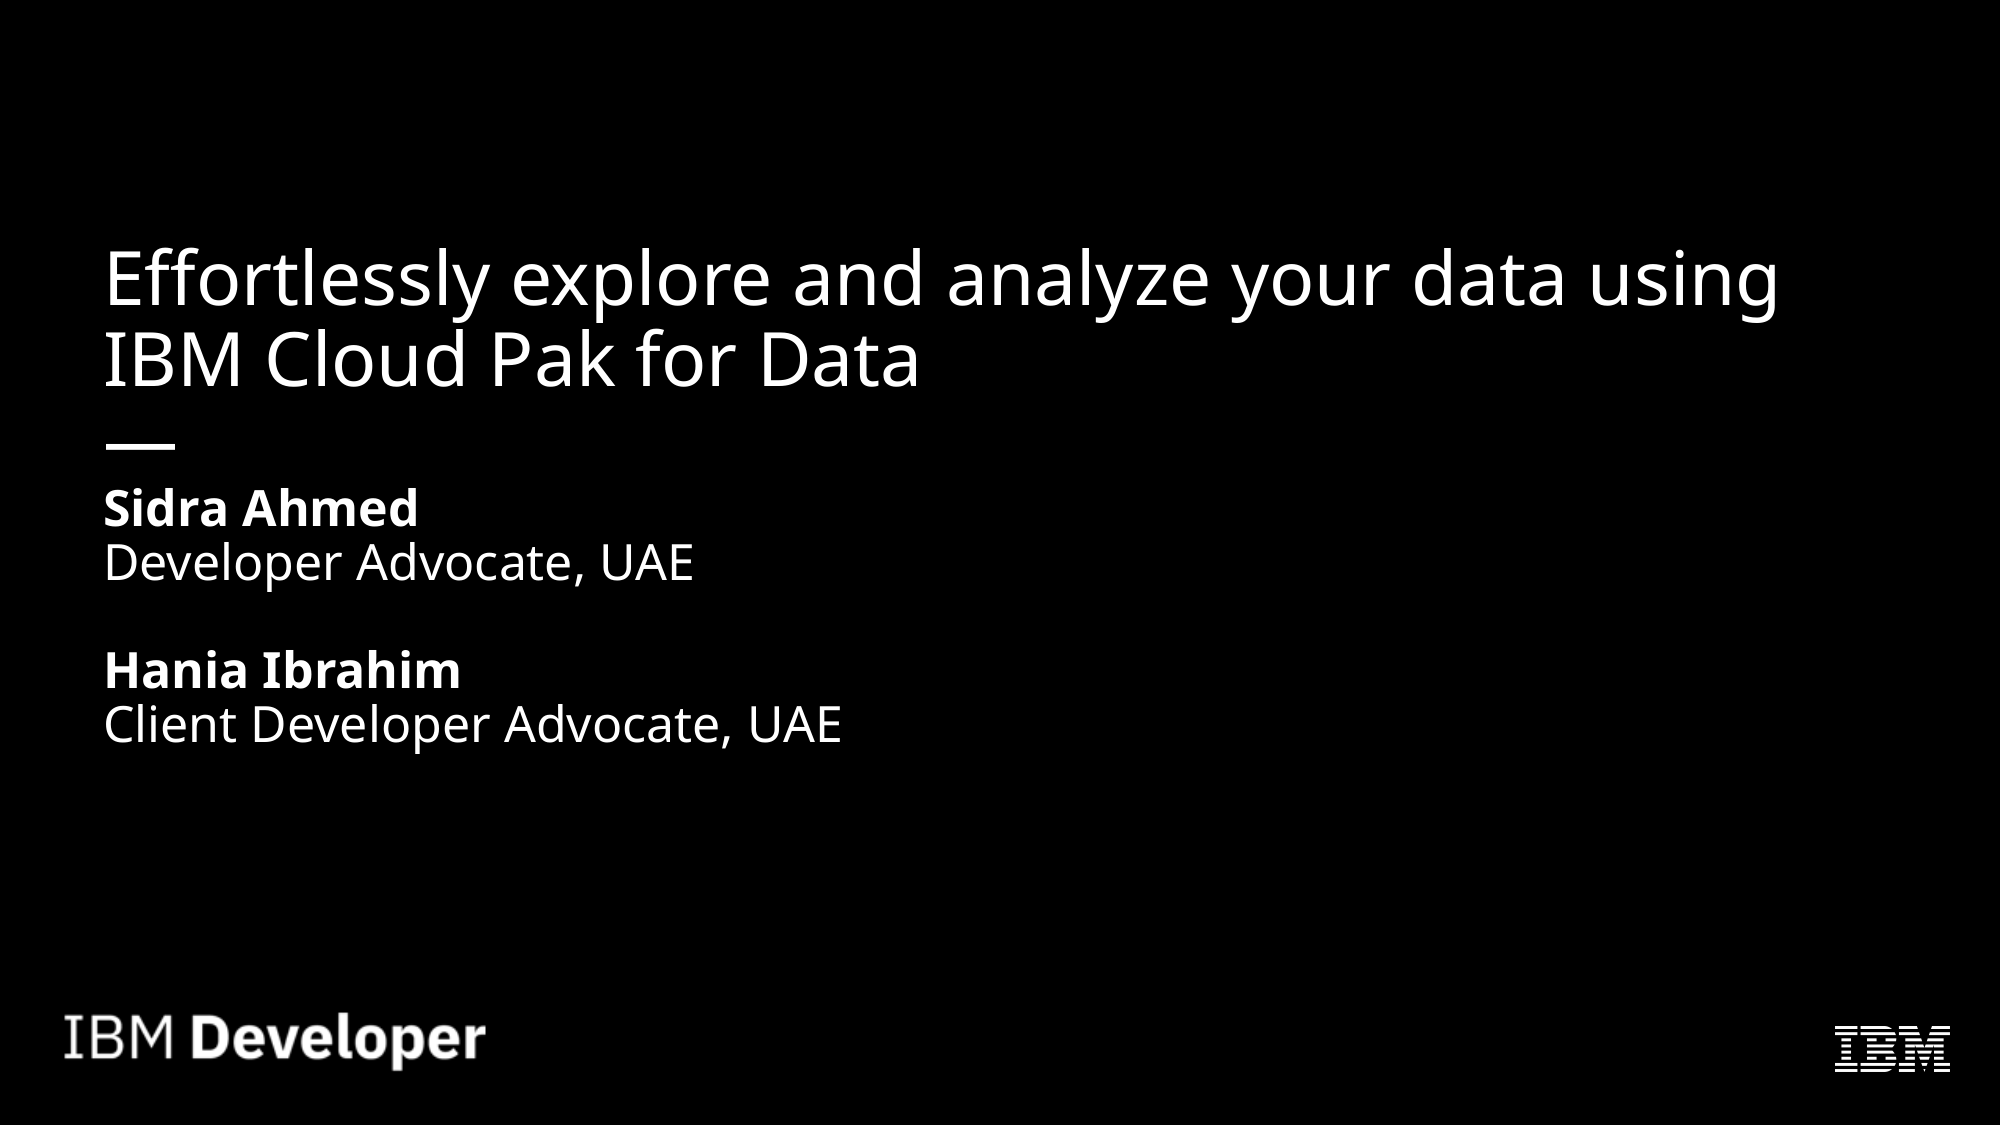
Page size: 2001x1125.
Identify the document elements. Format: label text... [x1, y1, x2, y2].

title Effortlessly explore and analyze your data using IBM Cloud Pak for Data — Sidra Ahmed Developer Advocate, UAE Hania Ibrahim Client Developer Advocate, UAE [88, 147, 1814, 846]
picture [32, 983, 539, 1109]
picture [1835, 1026, 1950, 1072]
